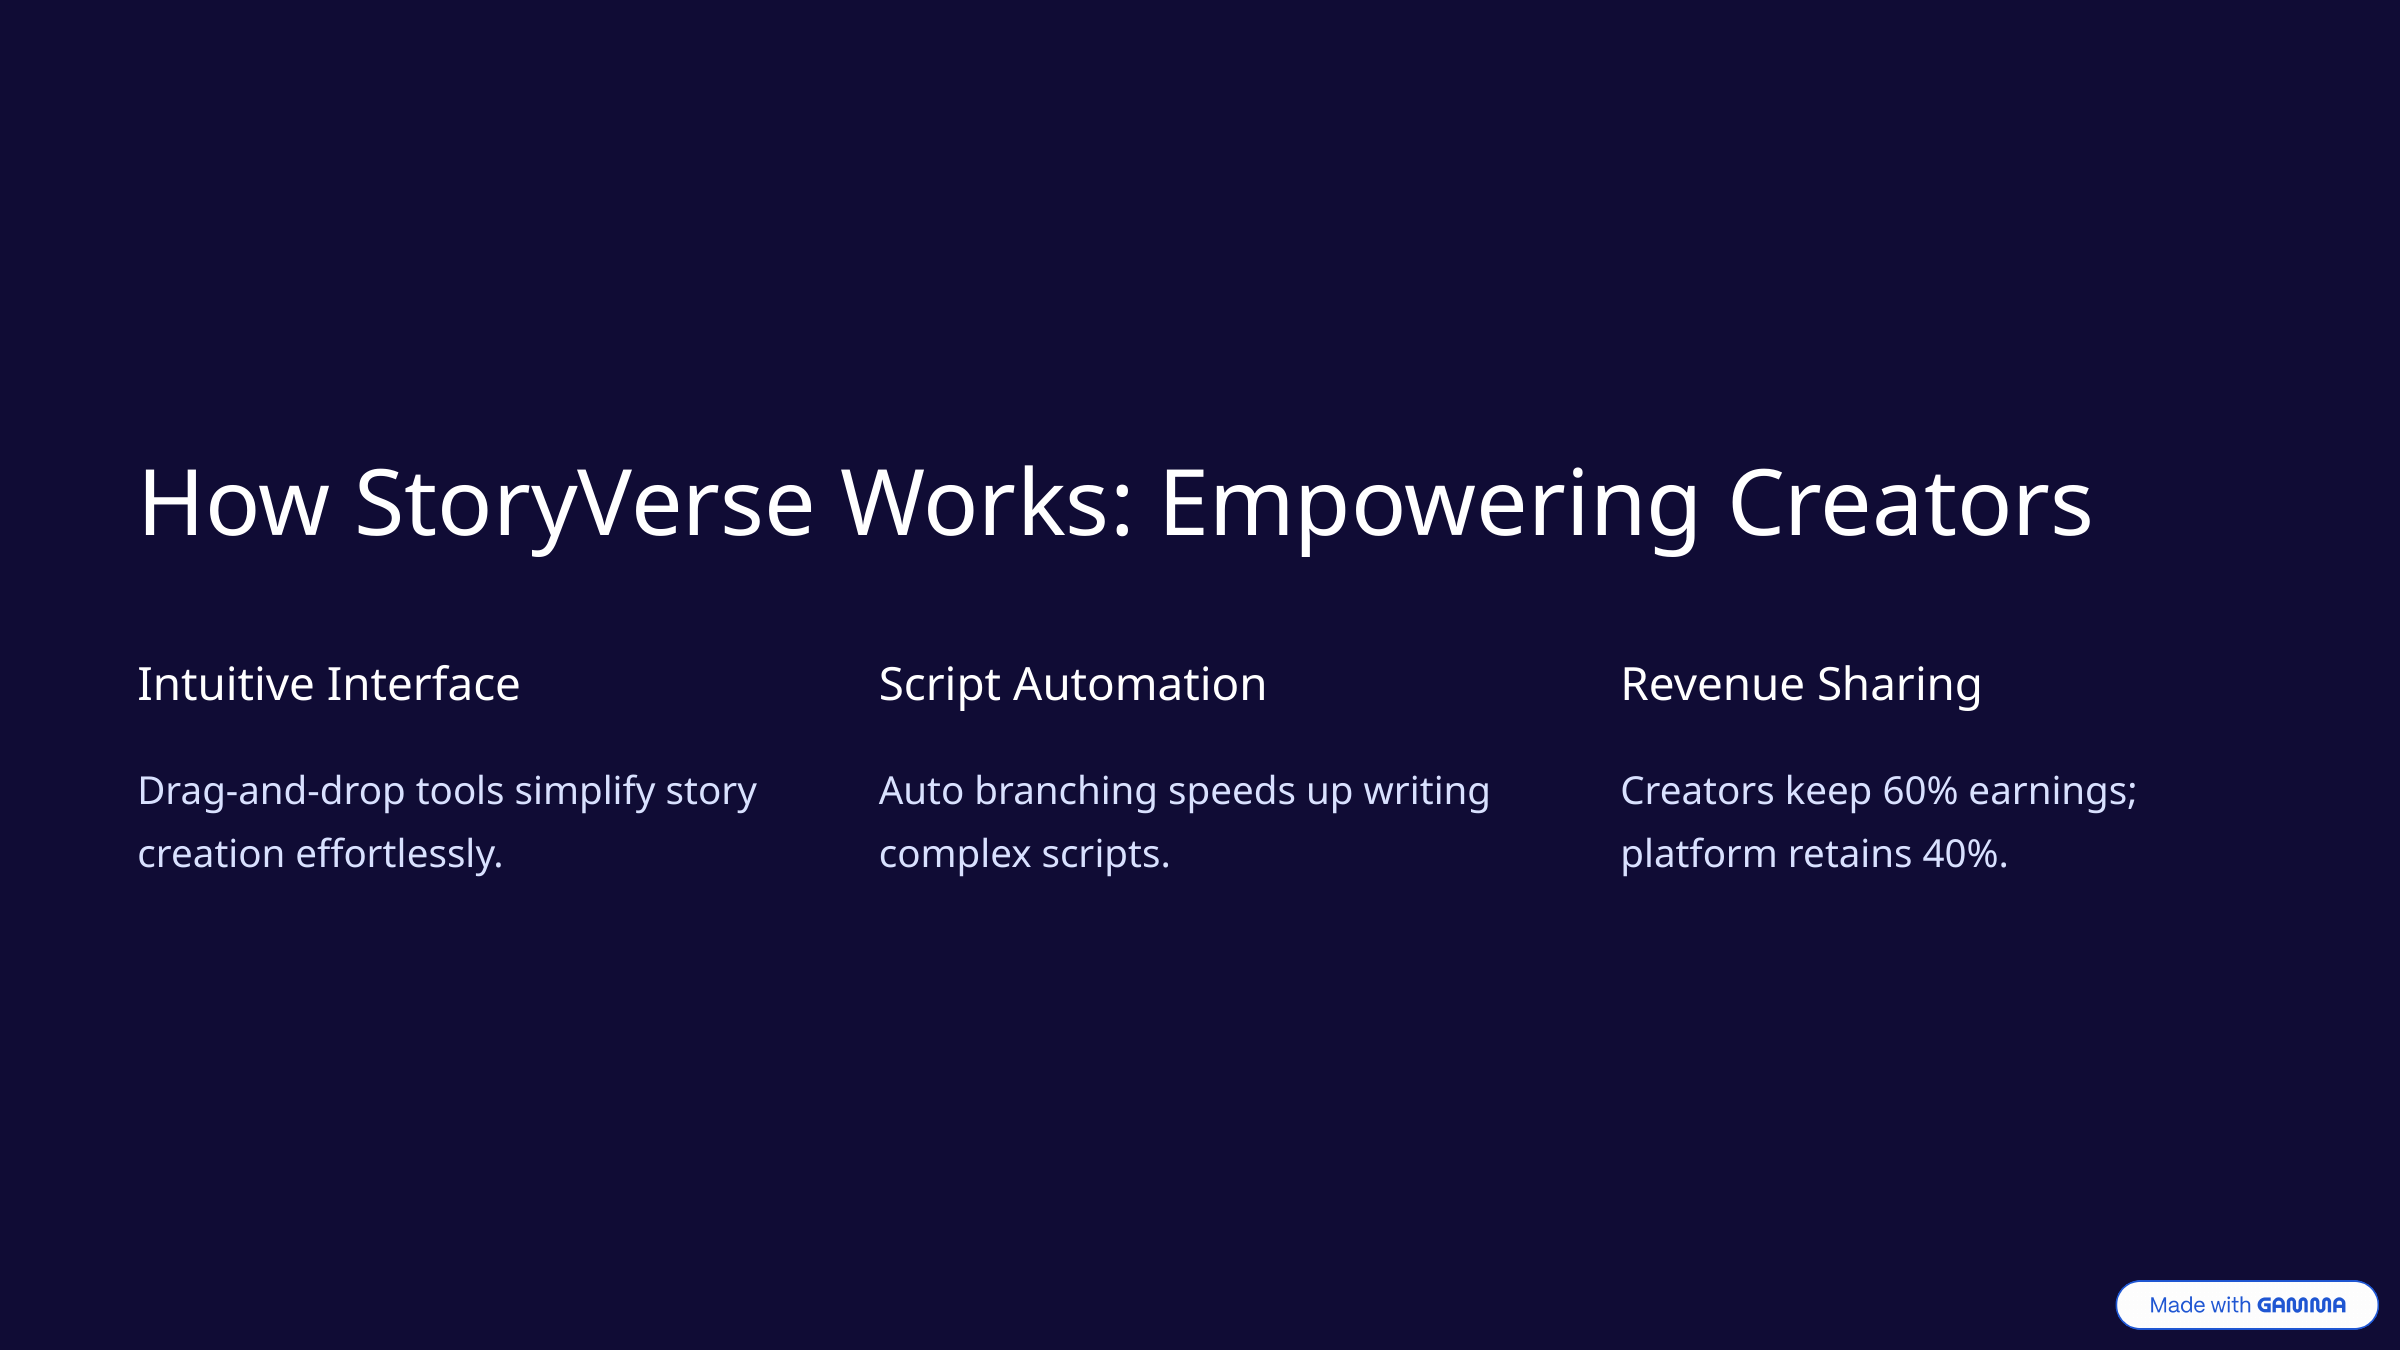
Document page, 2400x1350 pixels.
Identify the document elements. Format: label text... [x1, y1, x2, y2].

picture [2106, 1271, 2389, 1339]
text_box How StoryVerse Works: Empowering Creators [137, 439, 1973, 555]
text_box Creators keep 60% earnings; platform retains 40%. [1620, 749, 2265, 876]
text_box Drag-and-drop tools simplify story creation effortlessly. [137, 749, 782, 876]
text_box Auto branching speeds up writing complex scripts. [878, 749, 1524, 876]
text_box Revenue Sharing [1620, 652, 2083, 711]
text_box Intuitive Interface [137, 652, 600, 711]
text_box Script Automation [878, 652, 1341, 711]
